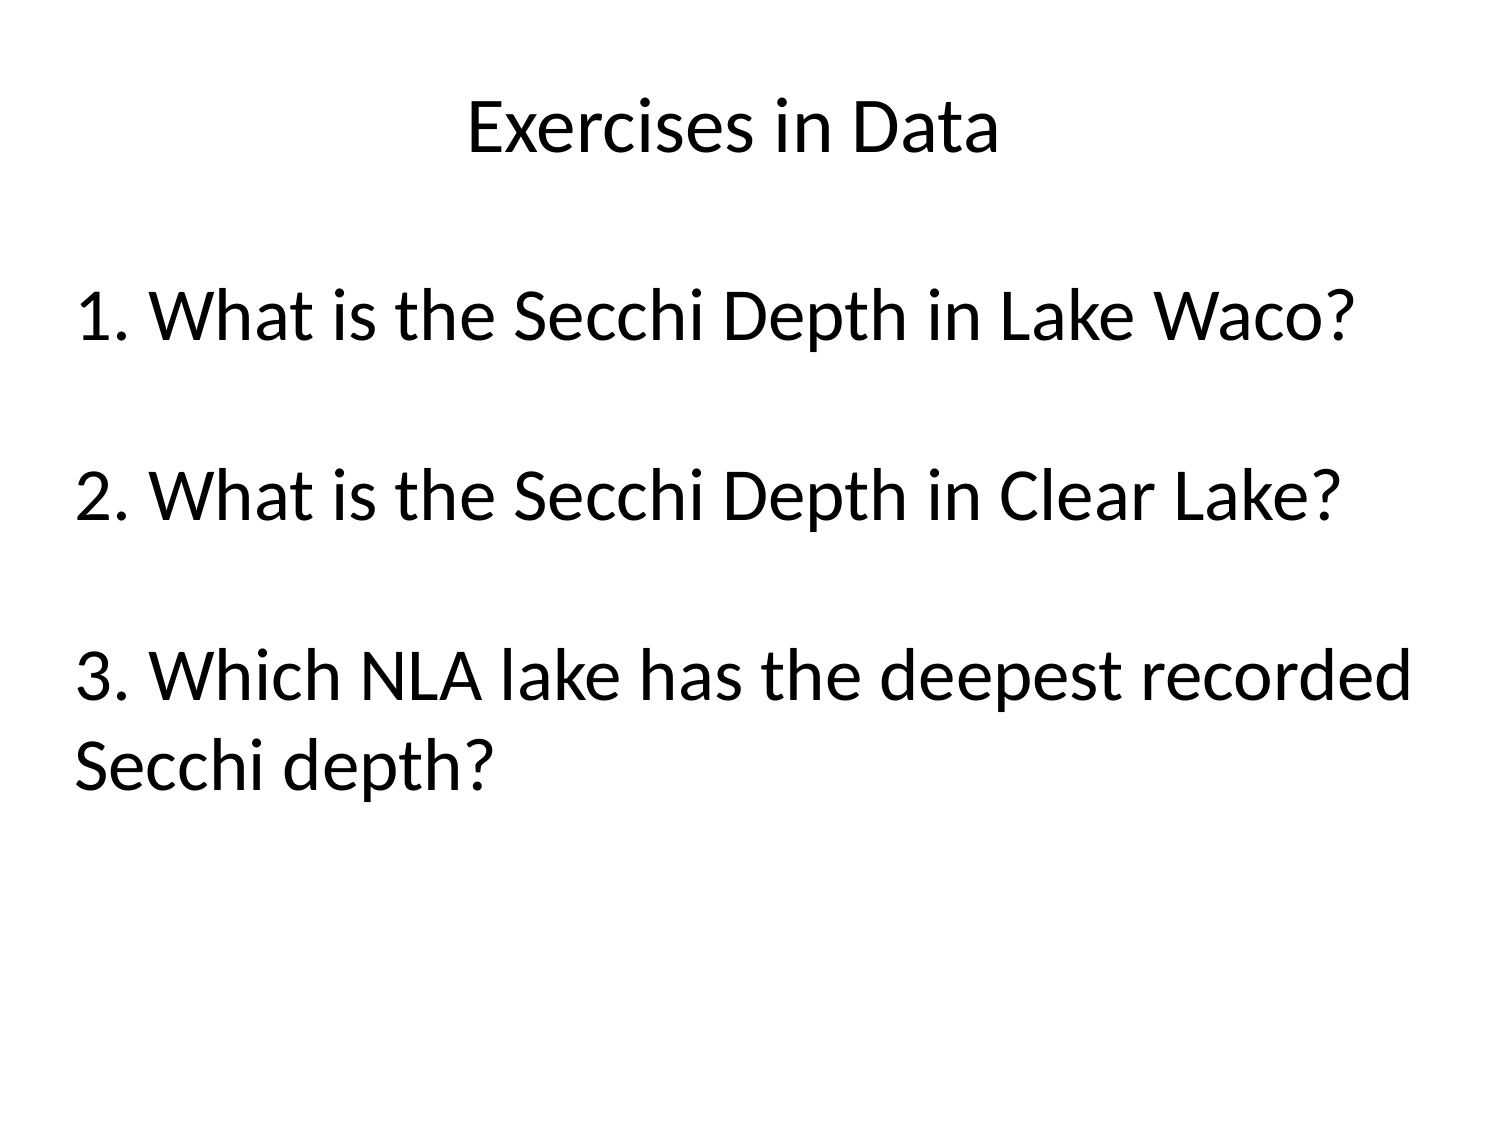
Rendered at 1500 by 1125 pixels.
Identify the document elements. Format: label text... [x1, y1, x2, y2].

text_box 1. What is the Secchi Depth in Lake Waco? 2. What is the Secchi Depth in Clear Lake? 3. Which NLA lake has the deepest recorded Secchi depth? [59, 258, 1441, 904]
text_box Exercises in Data [310, 58, 1158, 169]
